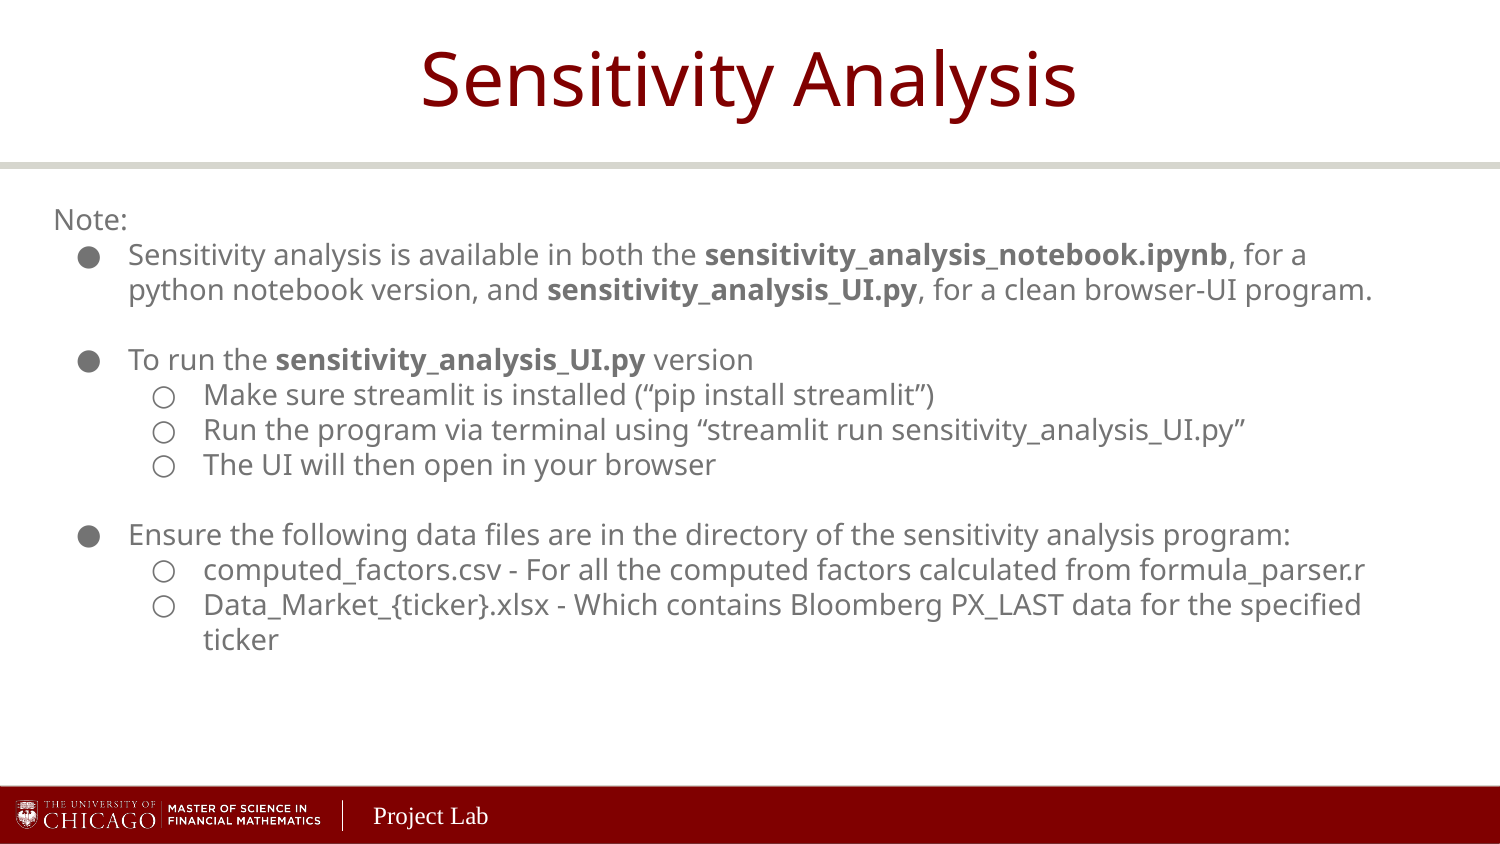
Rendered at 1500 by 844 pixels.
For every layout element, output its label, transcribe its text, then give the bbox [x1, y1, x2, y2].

text_box Note: Sensitivity analysis is available in both the sensitivity_analysis_notebook.ipynb, for a python notebook version, and sensitivity_analysis_UI.py, for a clean browser-UI program. To run the sensitivity_analysis_UI.py version Make sure streamlit is installed (“pip install streamlit”) Run the program via terminal using “streamlit run sensitivity_analysis_UI.py” The UI will then open in your browser Ensure the following data files are in the directory of the sensitivity analysis program: computed_factors.csv - For all the computed factors calculated from formula_parser.r Data_Market_{ticker}.xlsx - Which contains Bloomberg PX_LAST data for the specified ticker [38, 186, 1425, 757]
picture [0, 785, 1500, 844]
title Sensitivity Analysis [103, 0, 1397, 164]
